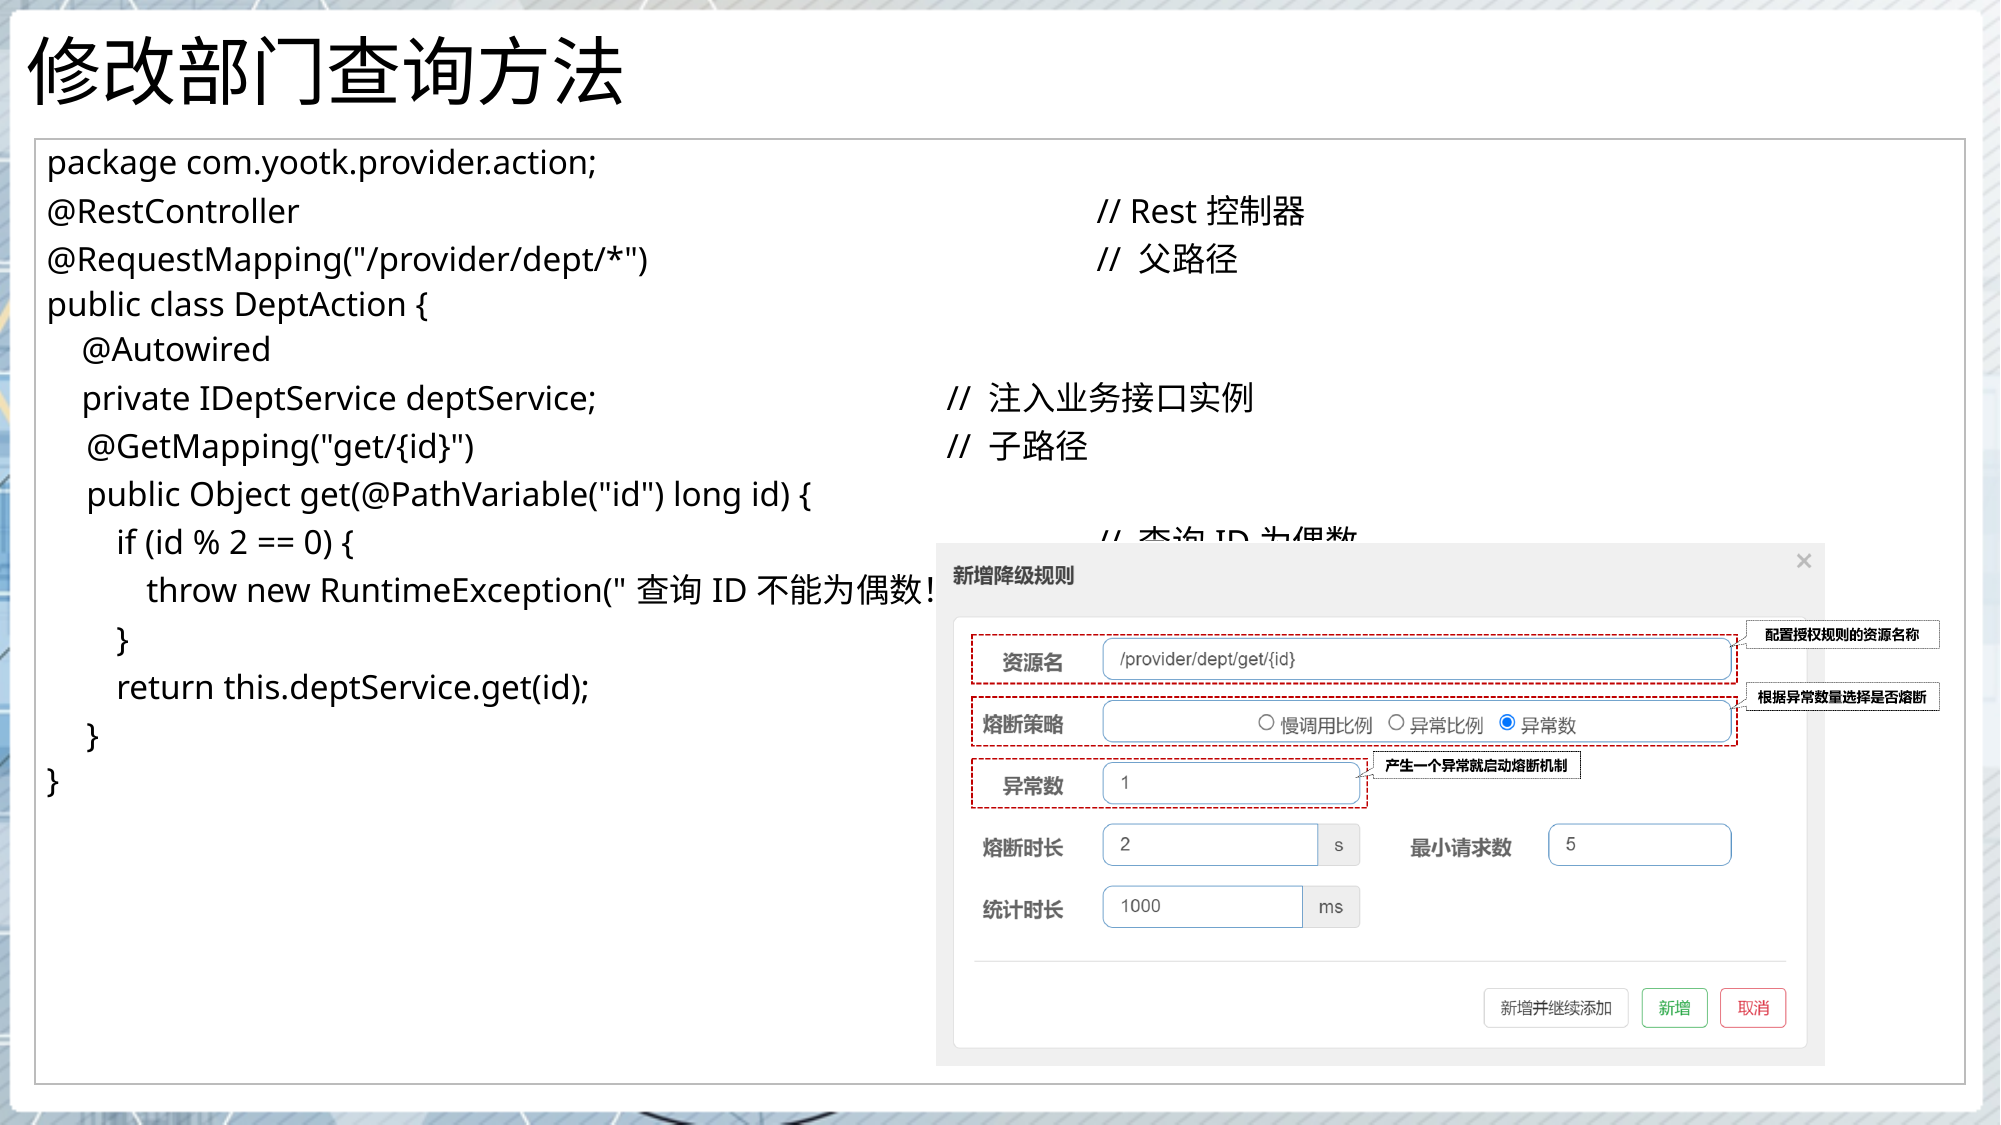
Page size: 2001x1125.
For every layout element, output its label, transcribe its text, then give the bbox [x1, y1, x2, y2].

title 修改部门查询方法 [11, 11, 1983, 140]
table_header package com.yootk.provider.action; @RestController // Rest控制器 @RequestMapping("/provider/dept/*") // 父路径 public class DeptAction { @Autowired private IDeptService deptService; // 注入业务接口实例 @GetMapping("get/{id}") // 子路径 public Object get(@PathVariable("id") long id) { if (id % 2 == 0) { // 查询ID为偶数 throw new RuntimeException("查询ID不能为偶数！"); // 手工抛出异常 } return this.deptService.get(id); // 部门信息加载 } } [36, 140, 1964, 1083]
picture [0, 0, 2000, 1125]
